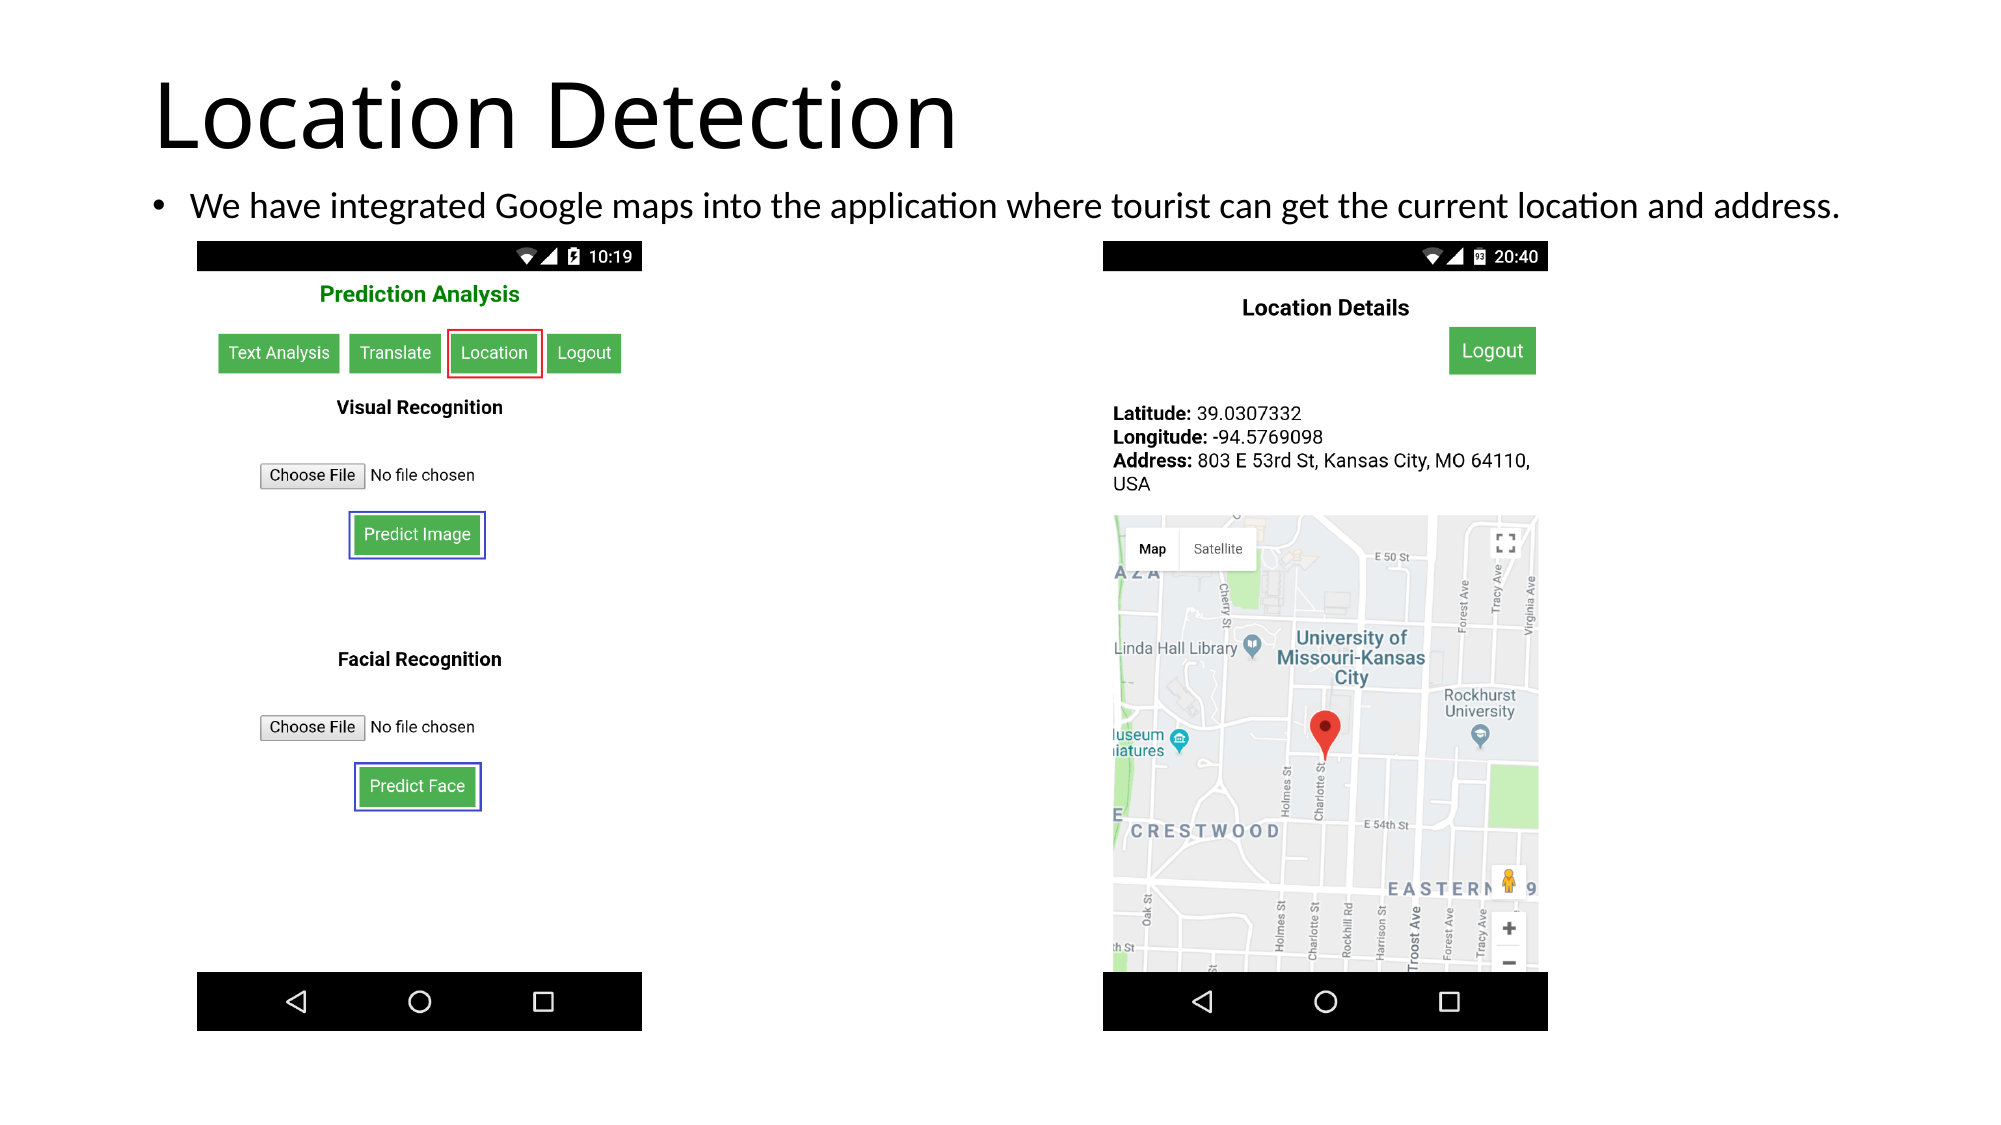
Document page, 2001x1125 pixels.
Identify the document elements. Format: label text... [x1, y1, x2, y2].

picture [1103, 241, 1548, 1032]
list We have integrated Google maps into the application where tourist can get the current location and address. [137, 178, 1863, 1094]
picture [197, 241, 642, 1032]
title Location Detection [137, 59, 1863, 178]
